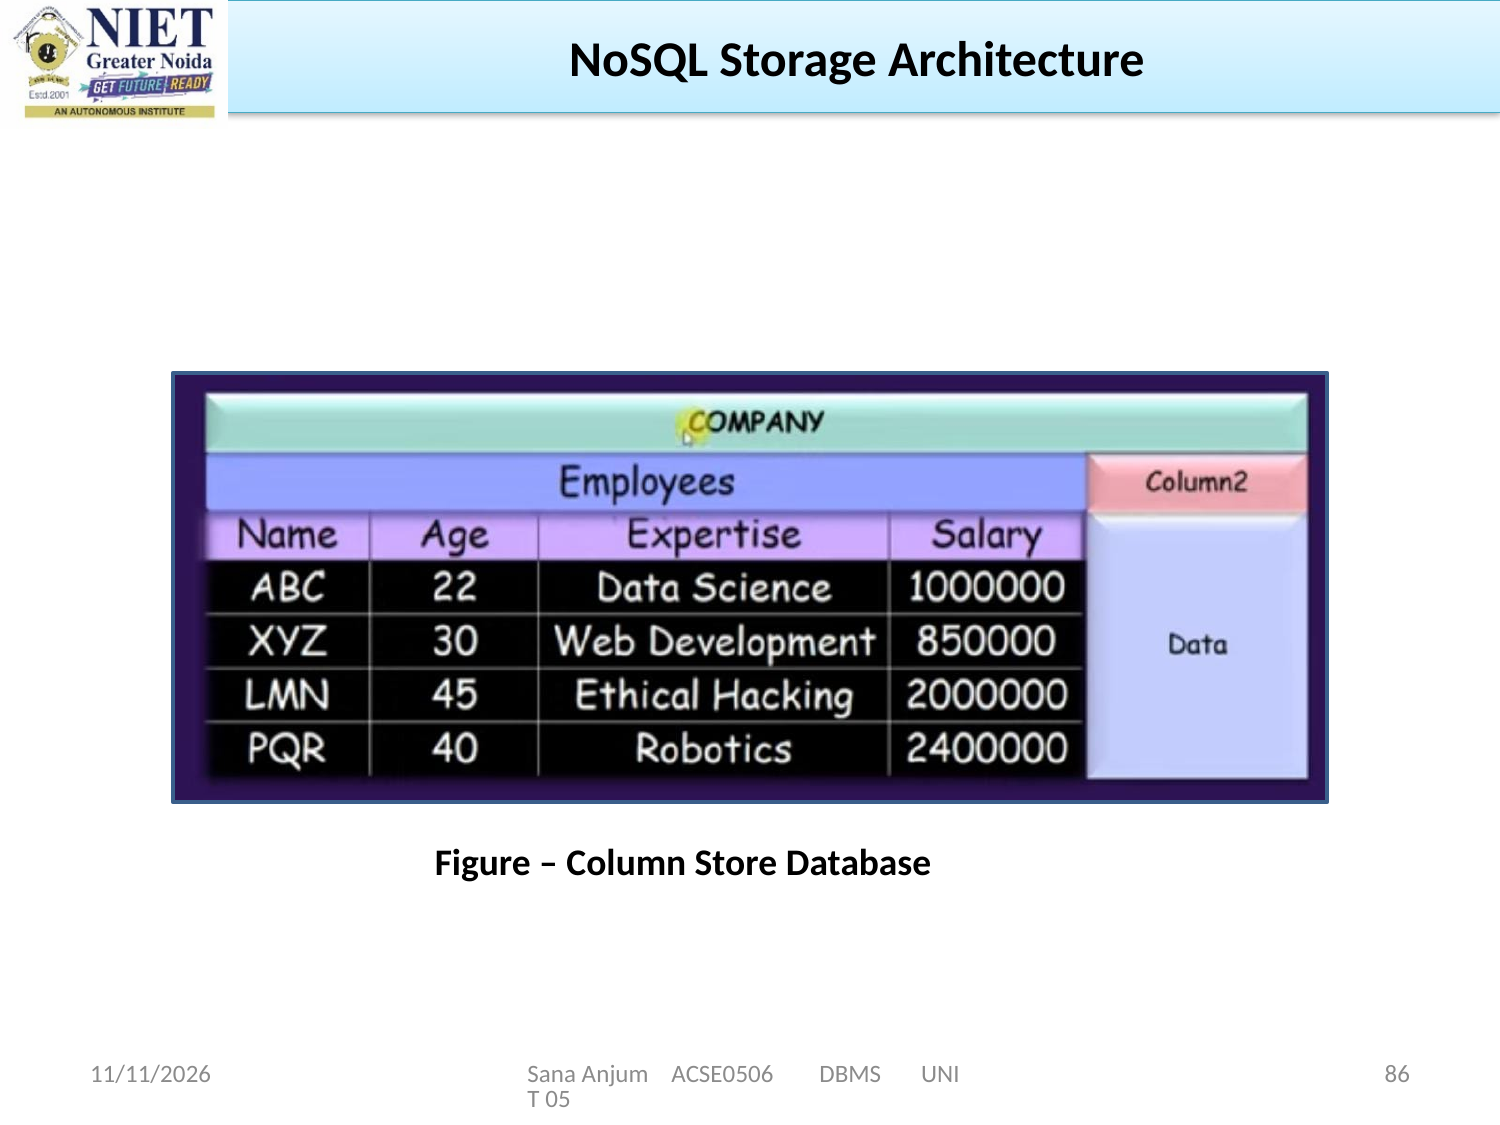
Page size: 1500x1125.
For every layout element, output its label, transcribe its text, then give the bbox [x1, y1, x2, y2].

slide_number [75, 1042, 425, 1103]
picture [174, 374, 1326, 801]
picture [0, 0, 238, 135]
text_box NoSQL Storage Architecture [238, 0, 1500, 113]
footer Sana Anjum ACSE0506 DBMS UNIT 05 [512, 1042, 988, 1103]
slide_number 86 [1074, 1042, 1425, 1103]
text_box Figure – Column Store Database [420, 830, 1412, 891]
